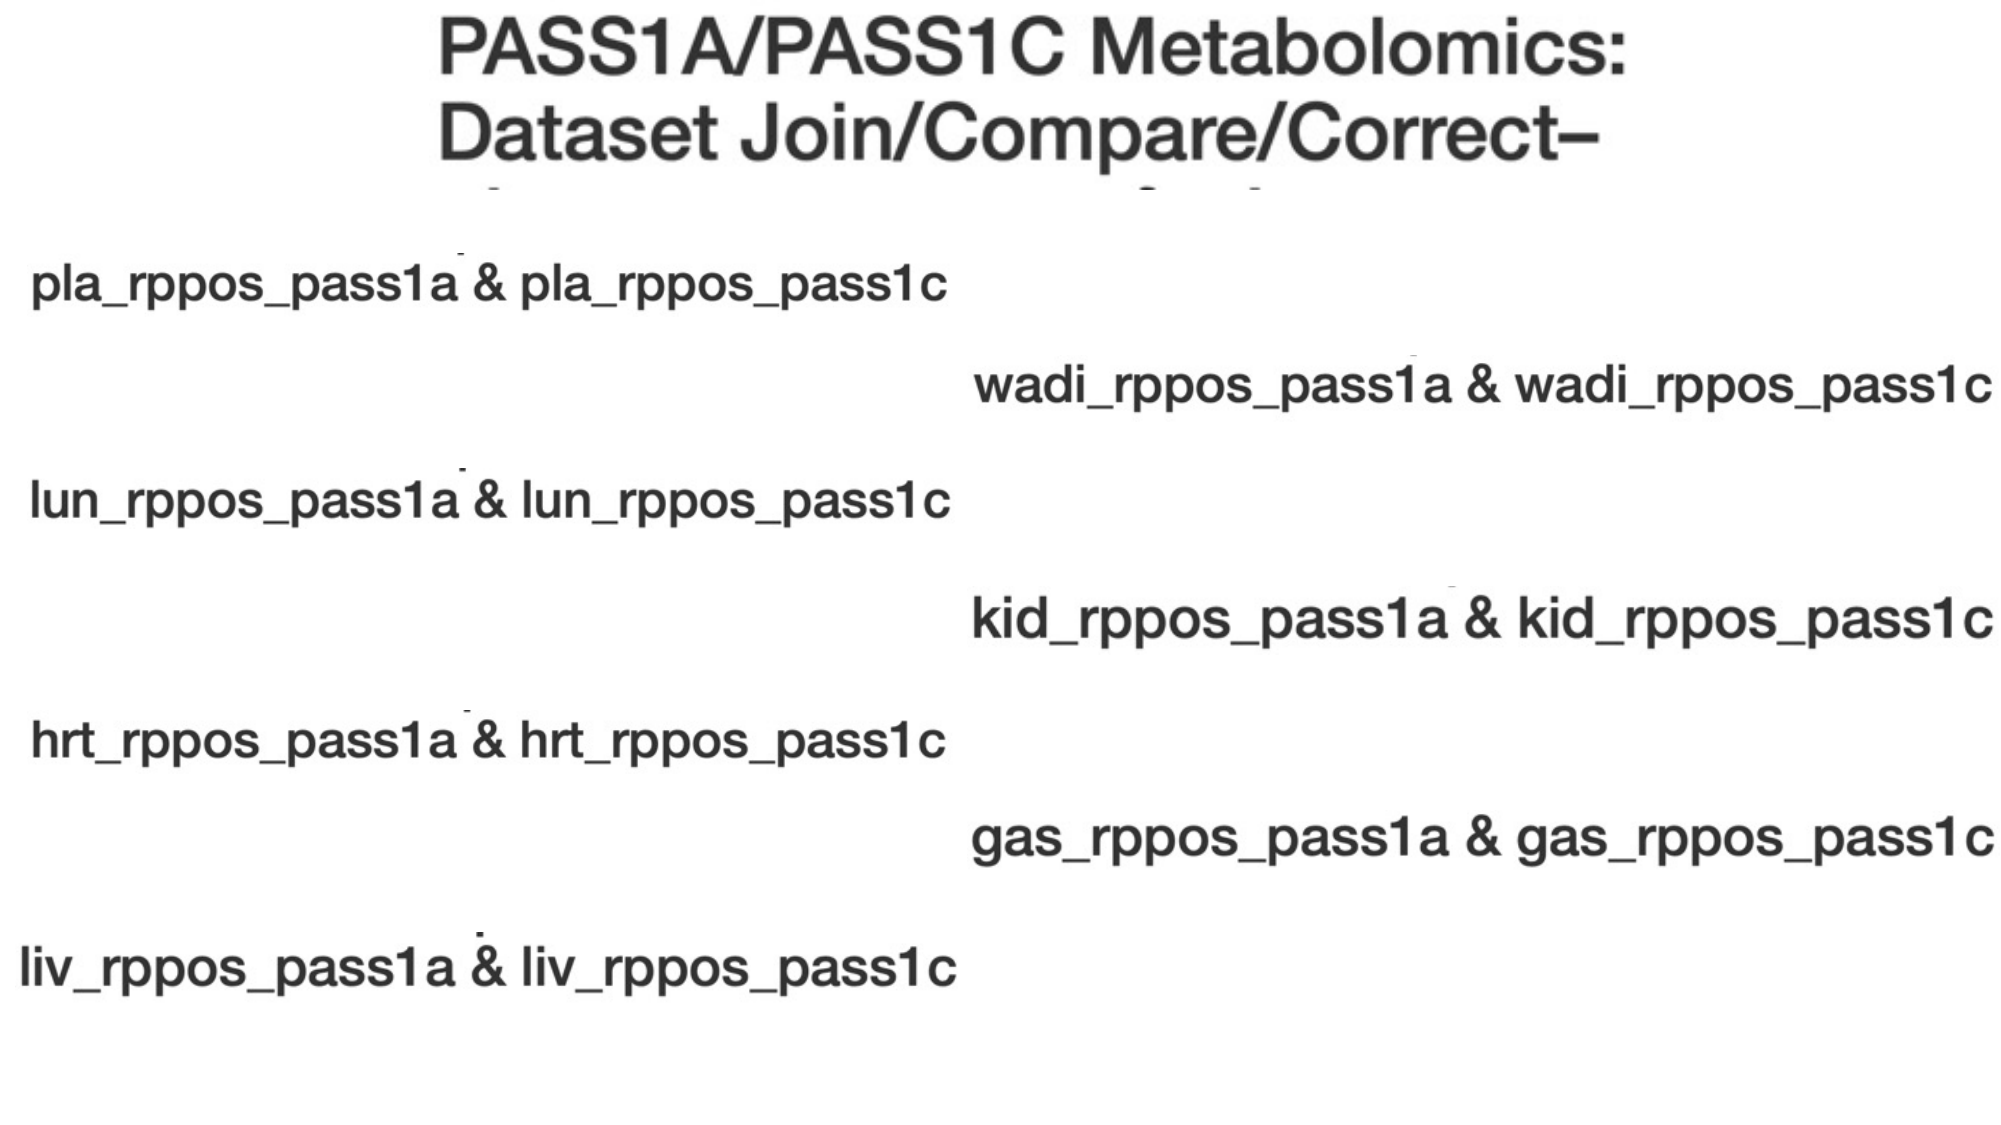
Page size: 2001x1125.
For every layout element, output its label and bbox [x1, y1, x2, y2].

picture [429, 0, 1640, 190]
picture [967, 586, 2000, 655]
picture [967, 810, 2000, 872]
picture [15, 932, 968, 1008]
picture [27, 468, 955, 529]
picture [27, 710, 955, 774]
picture [27, 253, 955, 317]
picture [967, 355, 2000, 422]
